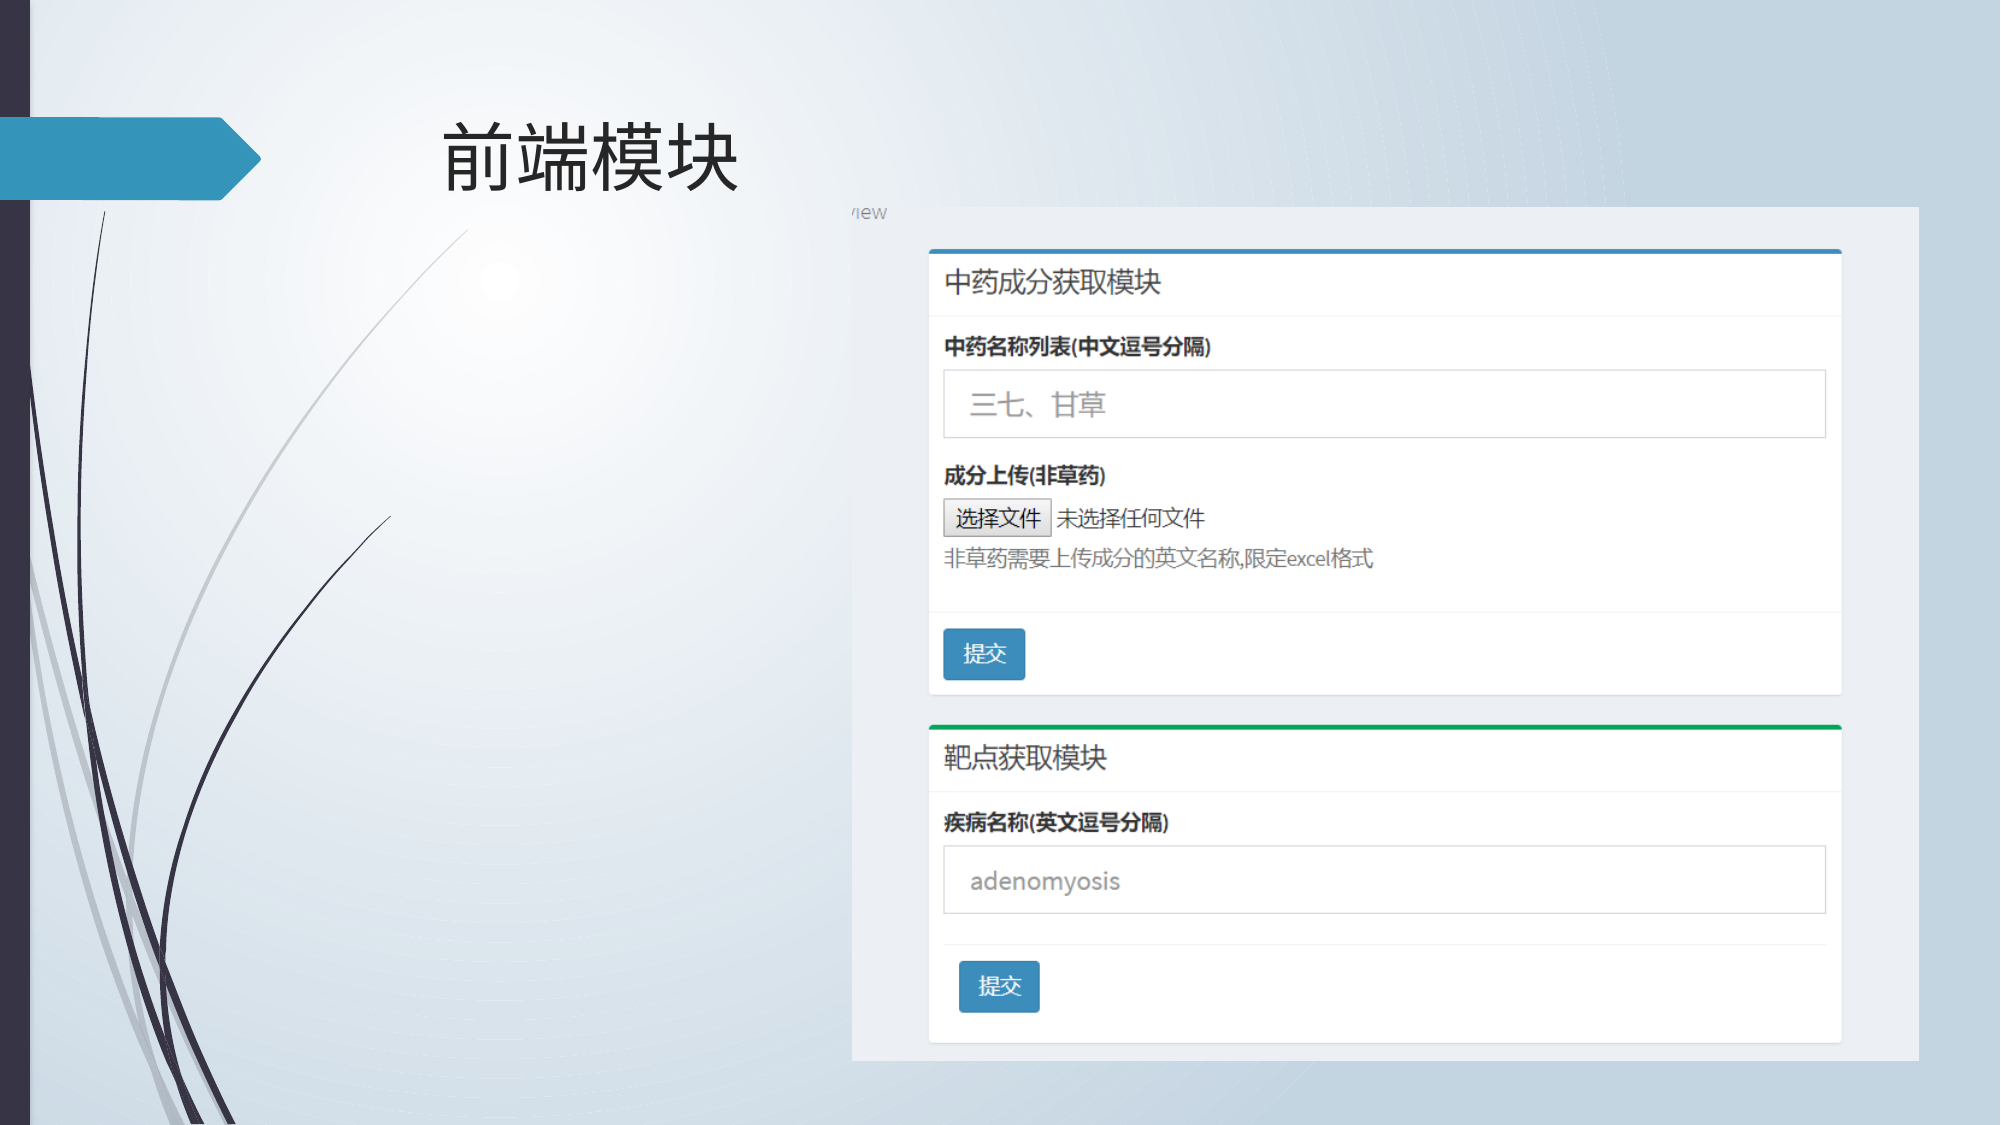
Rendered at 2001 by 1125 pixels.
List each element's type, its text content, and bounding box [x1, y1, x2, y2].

title 前端模块 [425, 102, 1888, 313]
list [851, 207, 1919, 1061]
